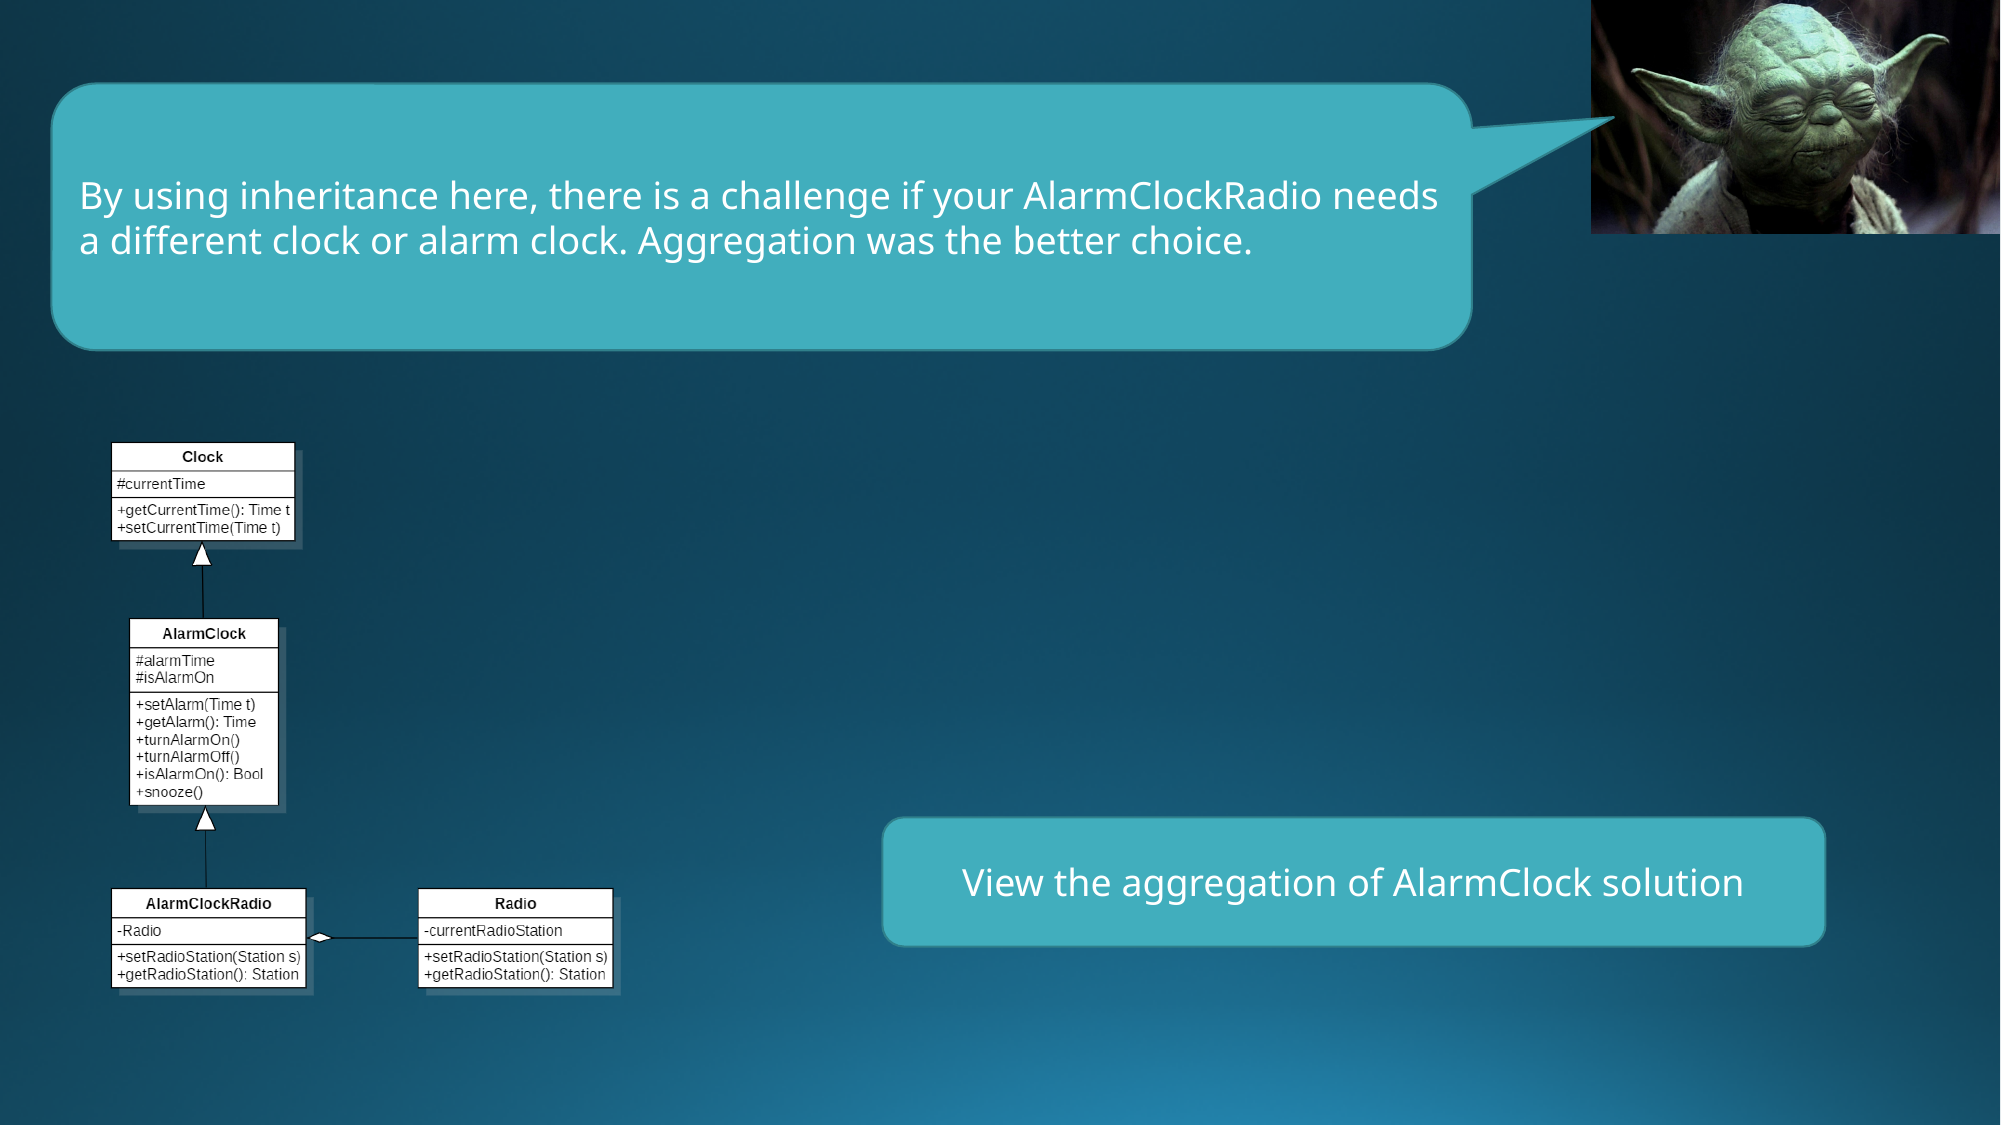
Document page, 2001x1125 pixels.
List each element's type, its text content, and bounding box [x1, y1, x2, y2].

text_box By using inheritance here, there is a challenge if your AlarmClockRadio needs a different clock or alarm clock. Aggregation was the better choice. [50, 82, 1591, 352]
picture [0, 0, 2001, 1125]
text_box View the aggregation of AlarmClock solution [881, 816, 1827, 948]
